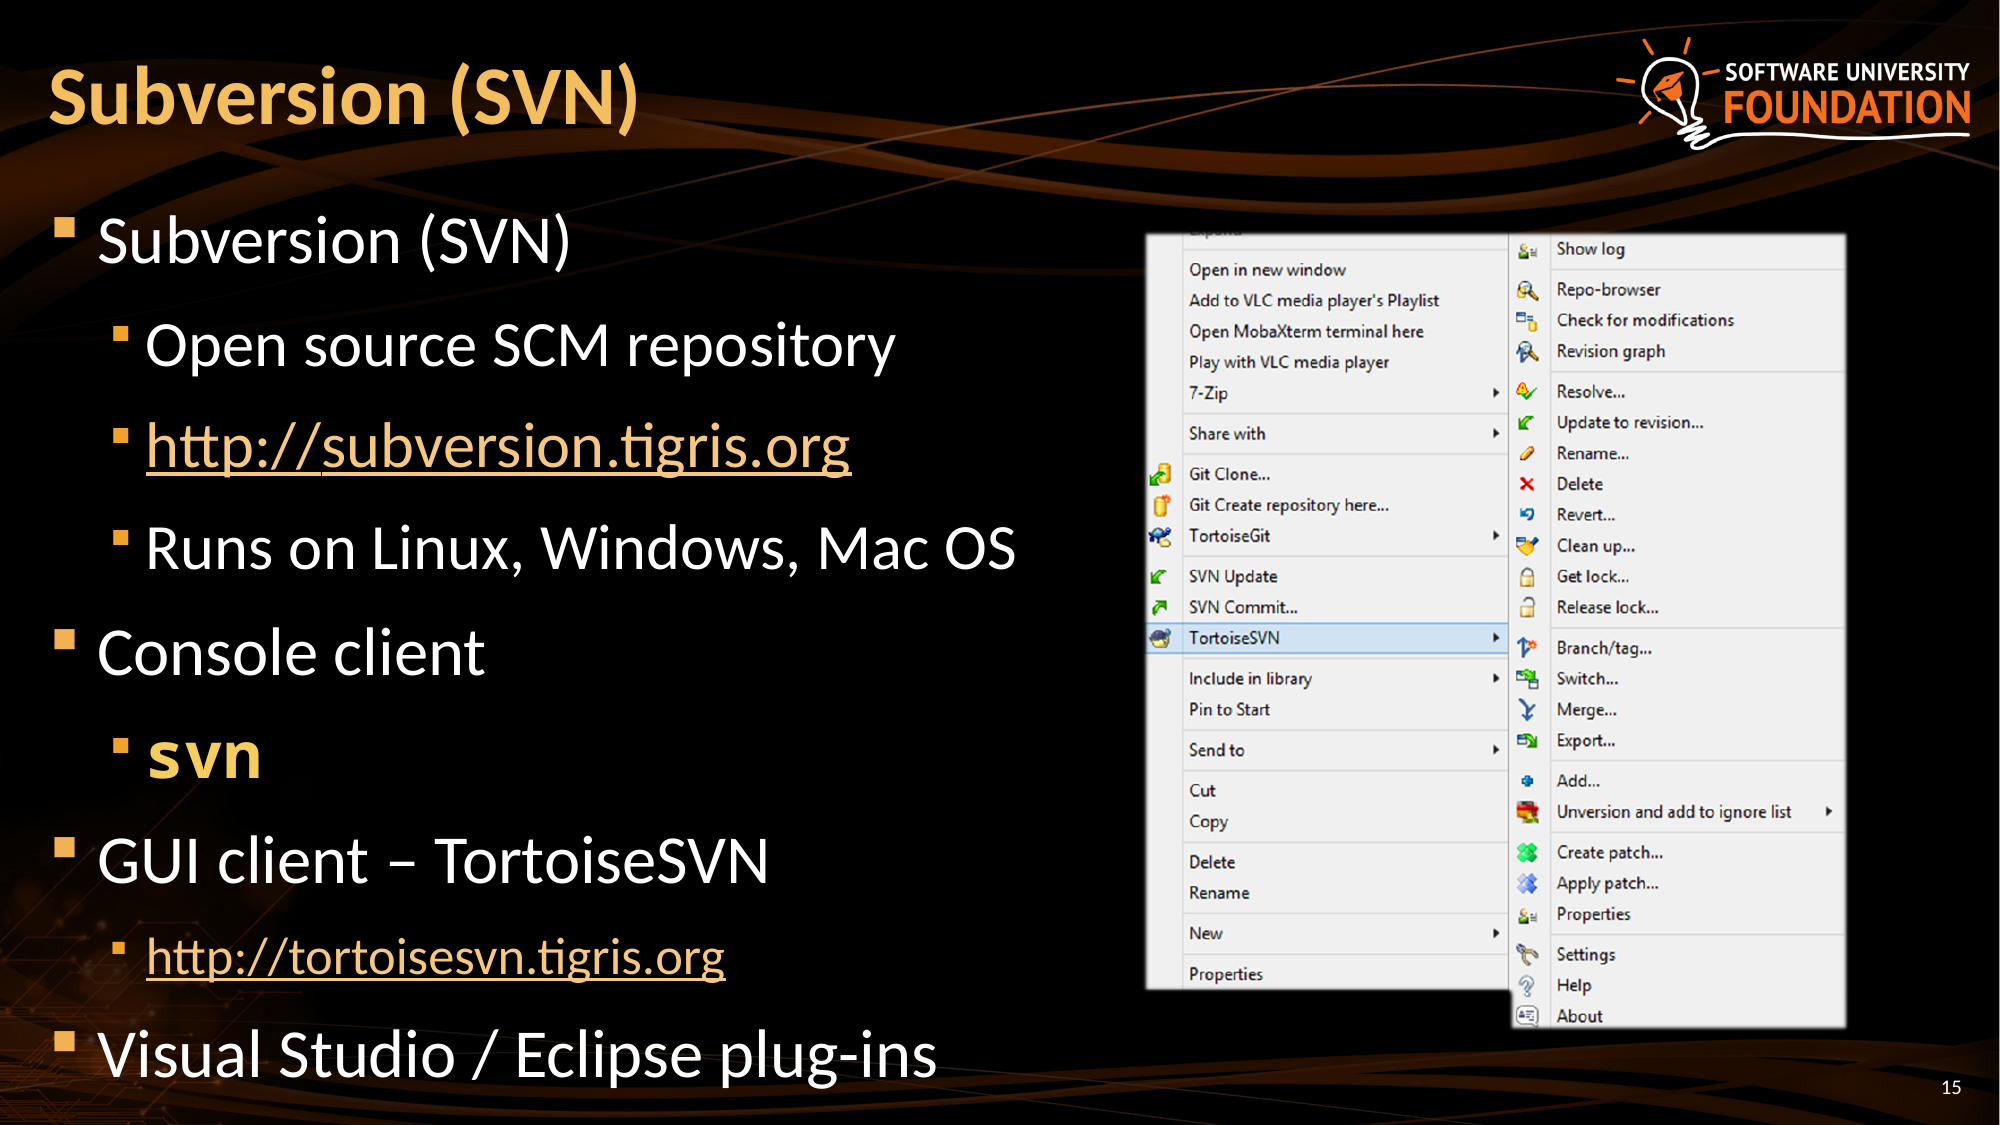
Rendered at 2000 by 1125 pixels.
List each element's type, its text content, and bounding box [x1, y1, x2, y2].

picture [0, 0, 2000, 1125]
title Subversion (SVN) [30, 6, 1602, 189]
list Subversion (SVN) Open source SCM repository http://subversion.tigris.org Runs on Linux, Windows, Mac OS Console client svn GUI client – TortoiseSVN http://tortoisesvn.tigris.org Visual Studio / Eclipse plug-ins [31, 188, 1968, 1103]
